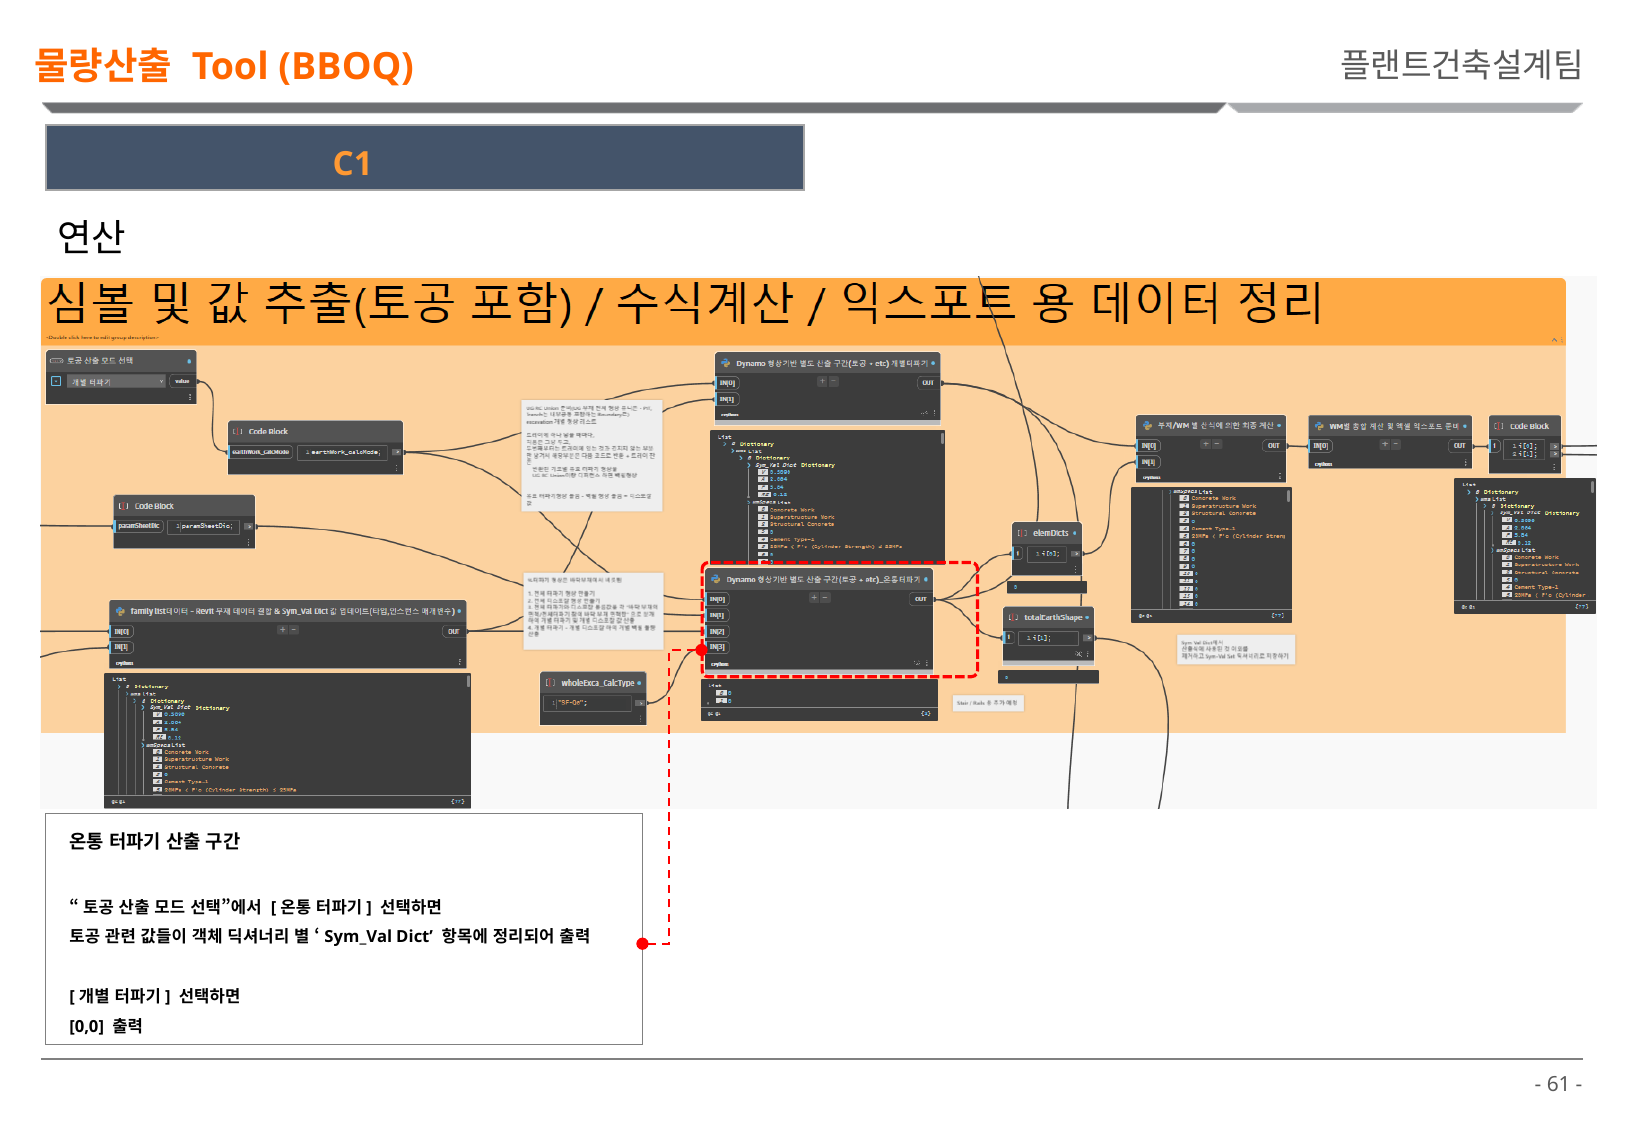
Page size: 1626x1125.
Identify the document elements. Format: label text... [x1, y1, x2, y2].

text_box [636, 809, 670, 950]
text_box 물량산출 Tool (BBOQ) [19, 34, 429, 95]
picture [40, 276, 1597, 809]
text_box 연산 [42, 206, 141, 266]
text_box 1. Code details : C1 [45, 124, 805, 191]
picture [42, 102, 1583, 114]
text_box 플랜트건축설계팀 [1339, 43, 1584, 84]
text_box 온통 터파기 산출 구간 “토공 산출 모드 선택”에서 [온통 터파기] 선택하면 토공 관련 값들이 객체 딕셔너리 별 ‘Sym_Val Dict’ 항목에 정리되어 출력 [개별 터파기] 선택하면 [0,0] 출력 [45, 812, 643, 1046]
